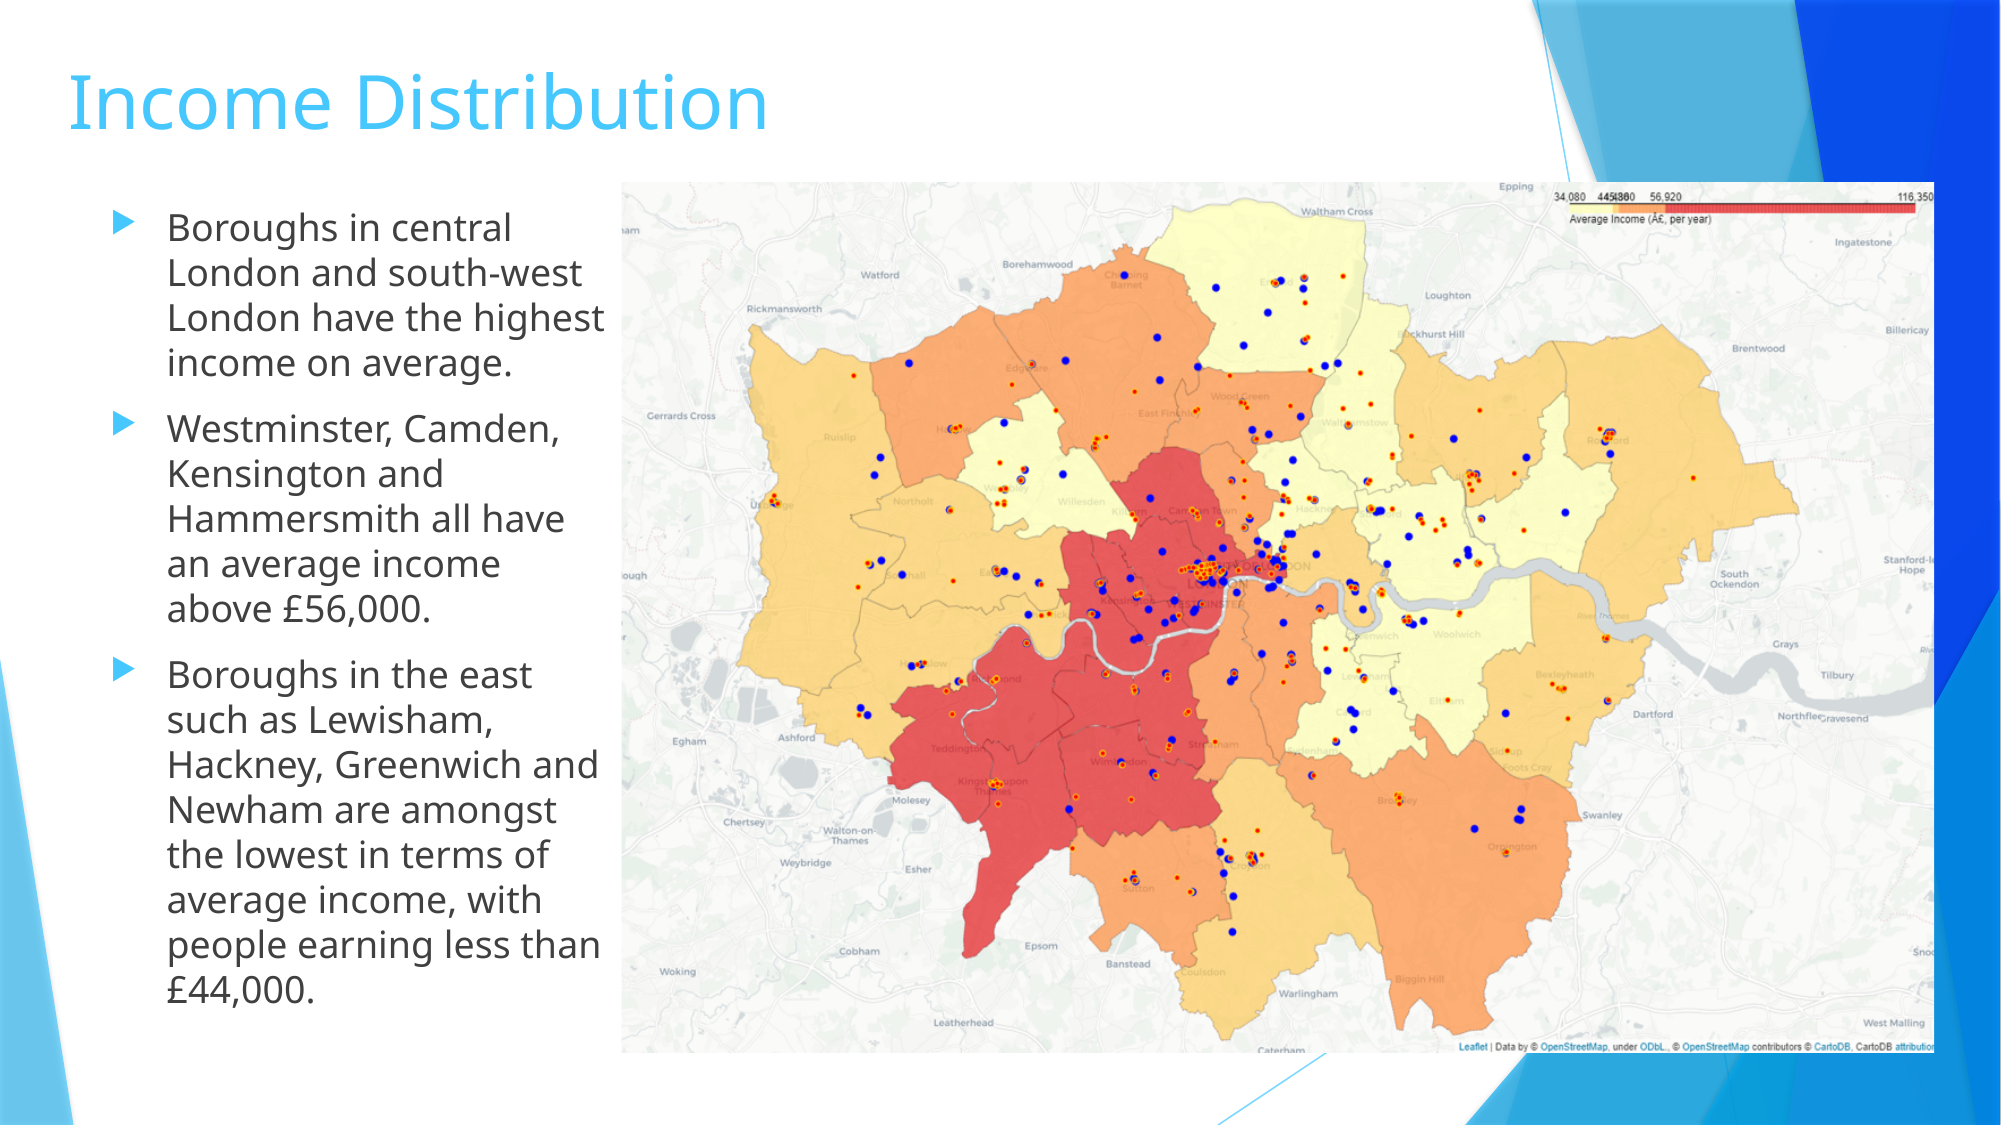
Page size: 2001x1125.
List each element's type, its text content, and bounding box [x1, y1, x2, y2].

title Income Distribution [53, 47, 1464, 265]
picture [621, 181, 1935, 1054]
list Boroughs in central London and south-west London have the highest income on average. Westminster, Camden, Kensington and Hammersmith all have an average income above £56,000. Boroughs in the east such as Lewisham, Hackney, Greenwich and Newham are amongst the lowest in terms of average income, with people earning less than £44,000. [95, 196, 616, 1038]
